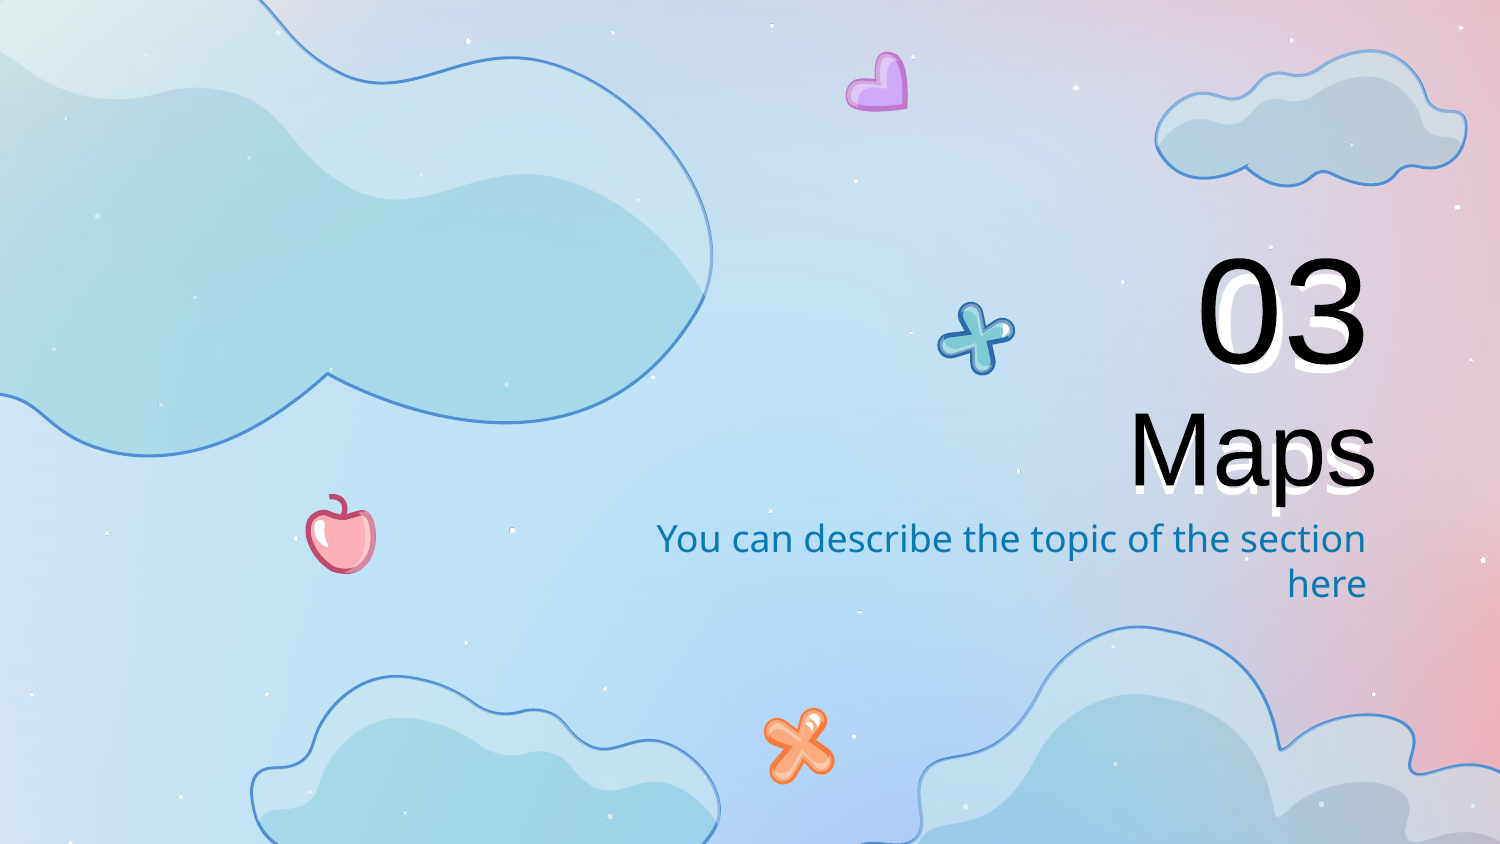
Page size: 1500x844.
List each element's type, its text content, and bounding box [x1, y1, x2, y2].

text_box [762, 707, 835, 785]
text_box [301, 493, 382, 575]
title Maps [580, 388, 1383, 526]
title 03 [580, 249, 1383, 388]
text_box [843, 51, 911, 112]
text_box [935, 301, 1016, 376]
picture [0, 0, 1500, 844]
subtitle You can describe the topic of the section here [580, 526, 1383, 594]
